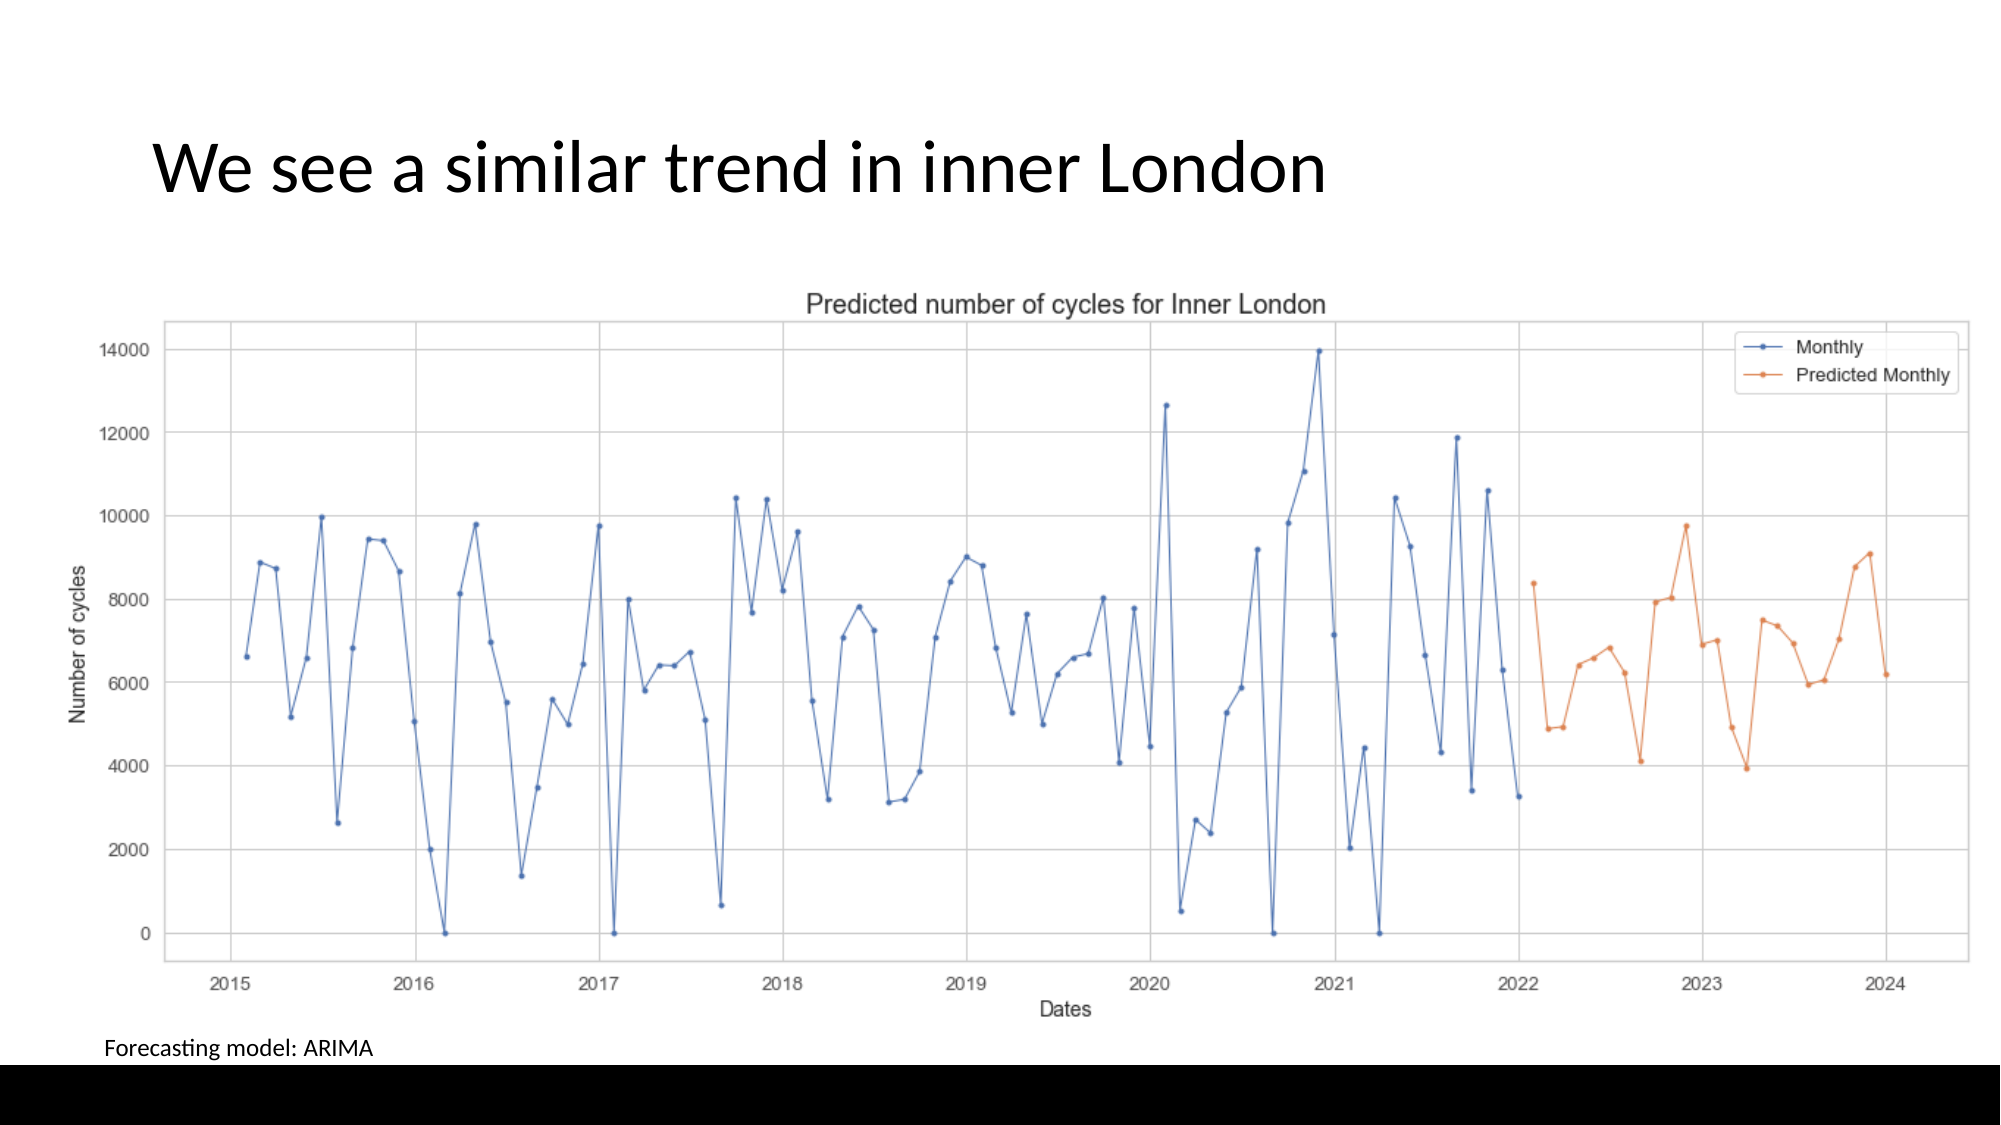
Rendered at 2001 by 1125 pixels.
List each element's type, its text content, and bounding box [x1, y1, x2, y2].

picture [59, 283, 1978, 1030]
text_box Forecasting model: ARIMA [89, 1041, 503, 1077]
text_box [0, 1065, 2000, 1125]
title We see a similar trend in inner London [137, 59, 1863, 278]
